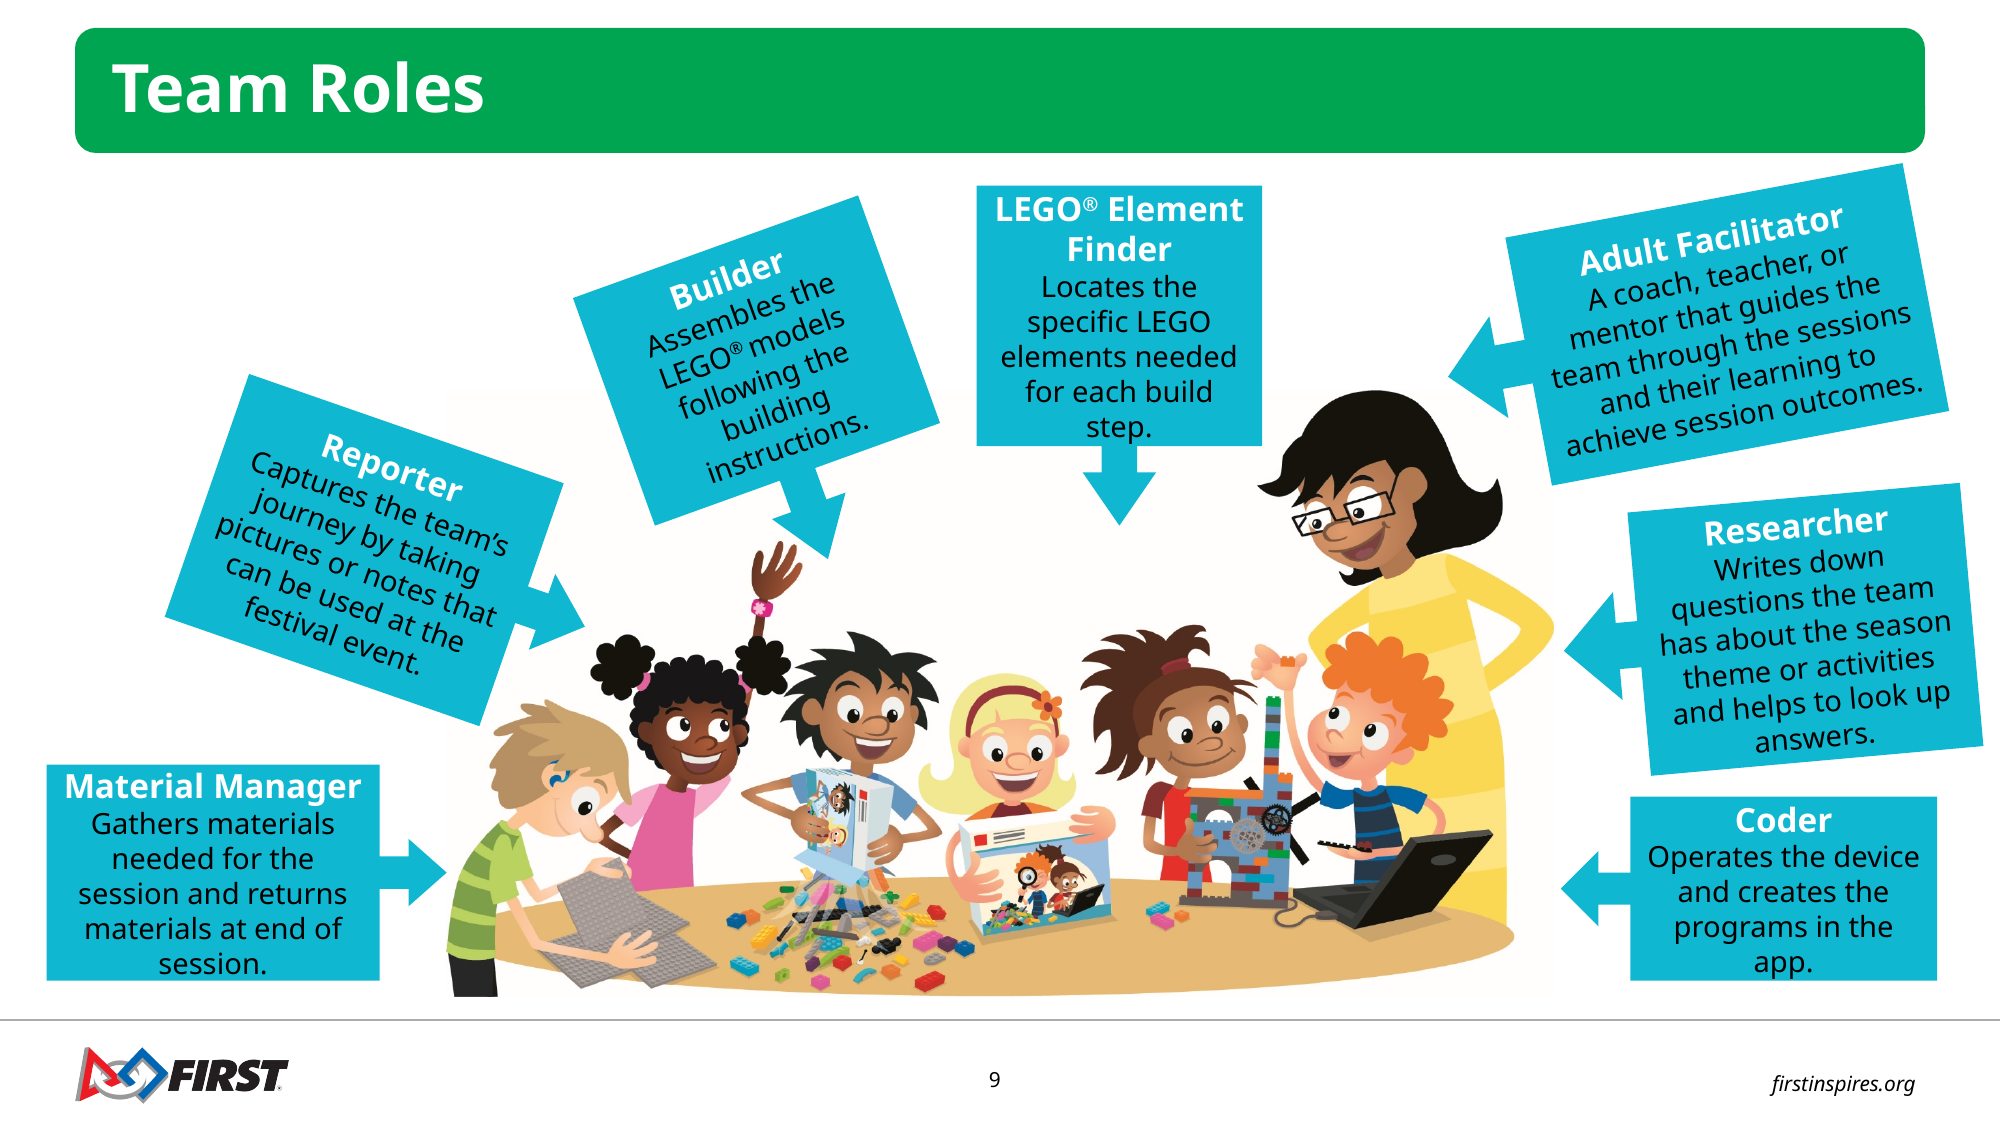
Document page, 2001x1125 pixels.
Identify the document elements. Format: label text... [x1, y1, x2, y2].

text_box Adult Facilitator A coach, teacher, or mentor that guides the team through the sessions and their learning to achieve session outcomes. [1446, 161, 1951, 487]
text_box LEGO® Element Finder Locates the specific LEGO elements needed for each build step. [975, 184, 1264, 390]
text_box Material Manager Gathers materials needed for the session and returns materials at end of session. [45, 763, 446, 982]
picture [75, 1047, 289, 1104]
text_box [74, 27, 1925, 153]
text_box Coder Operates the device and creates the programs in the app. [1559, 795, 1939, 982]
text_box Reporter Captures the team’s journey by taking pictures or notes that can be used at the festival event. [163, 372, 446, 716]
text_box Researcher Writes down questions the team has about the season theme or activities and helps to look up answers. [1562, 481, 1985, 777]
picture [446, 390, 1554, 997]
text_box Builder Assembles the LEGO® models following the building instructions. [571, 194, 930, 390]
